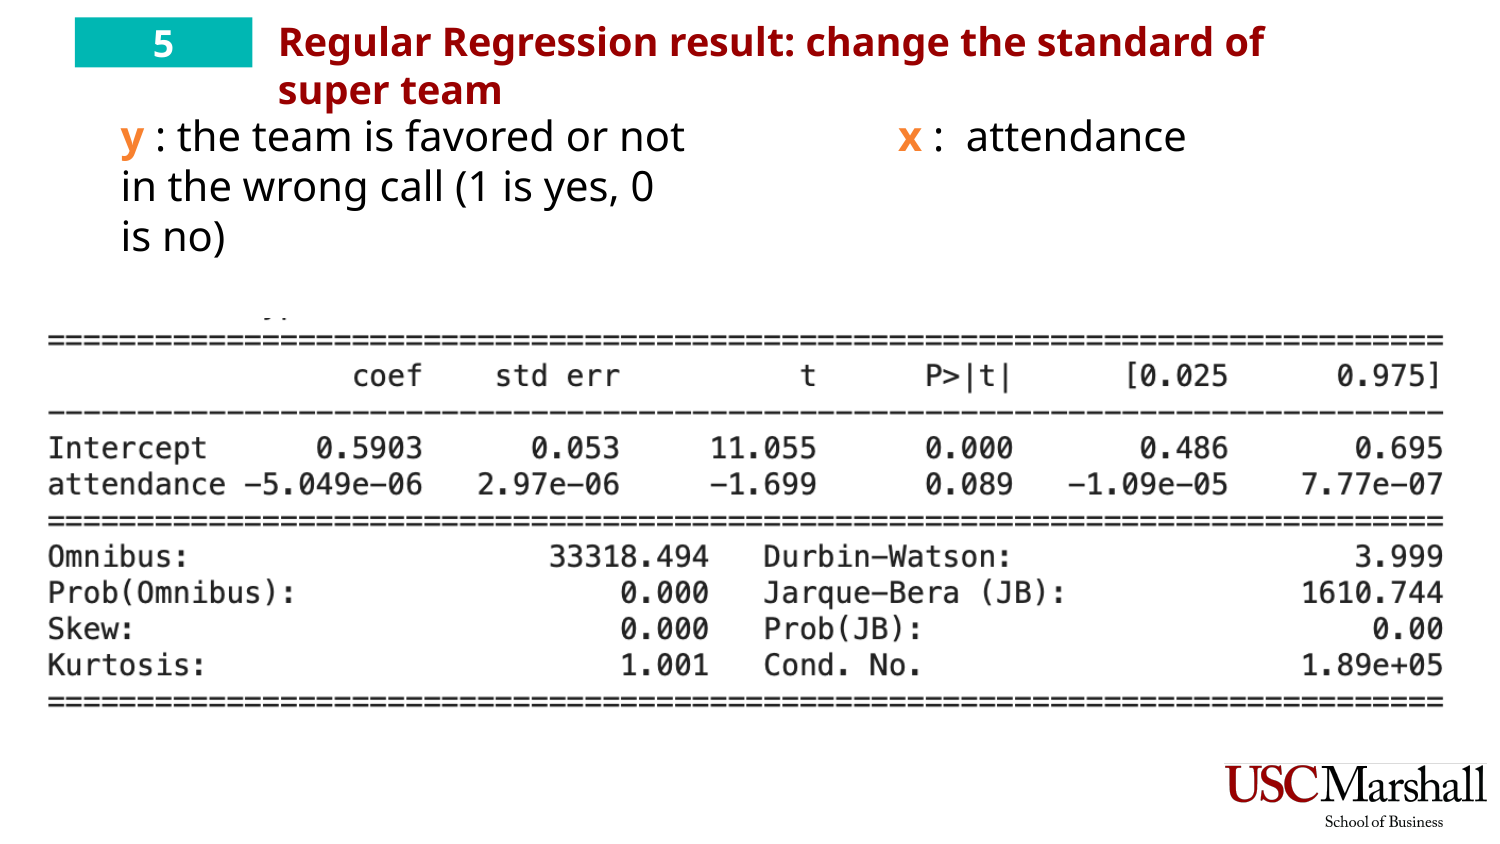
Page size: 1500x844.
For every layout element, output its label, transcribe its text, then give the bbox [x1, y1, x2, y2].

title x : attendance [883, 94, 1365, 235]
title y : the team is favored or not in the wrong call (1 is yes, 0 is no) [105, 94, 707, 291]
picture [1223, 762, 1487, 828]
title Regular Regression result: change the standard of super team [262, 17, 1283, 68]
picture [24, 317, 1476, 737]
text_box 5 [74, 17, 253, 68]
